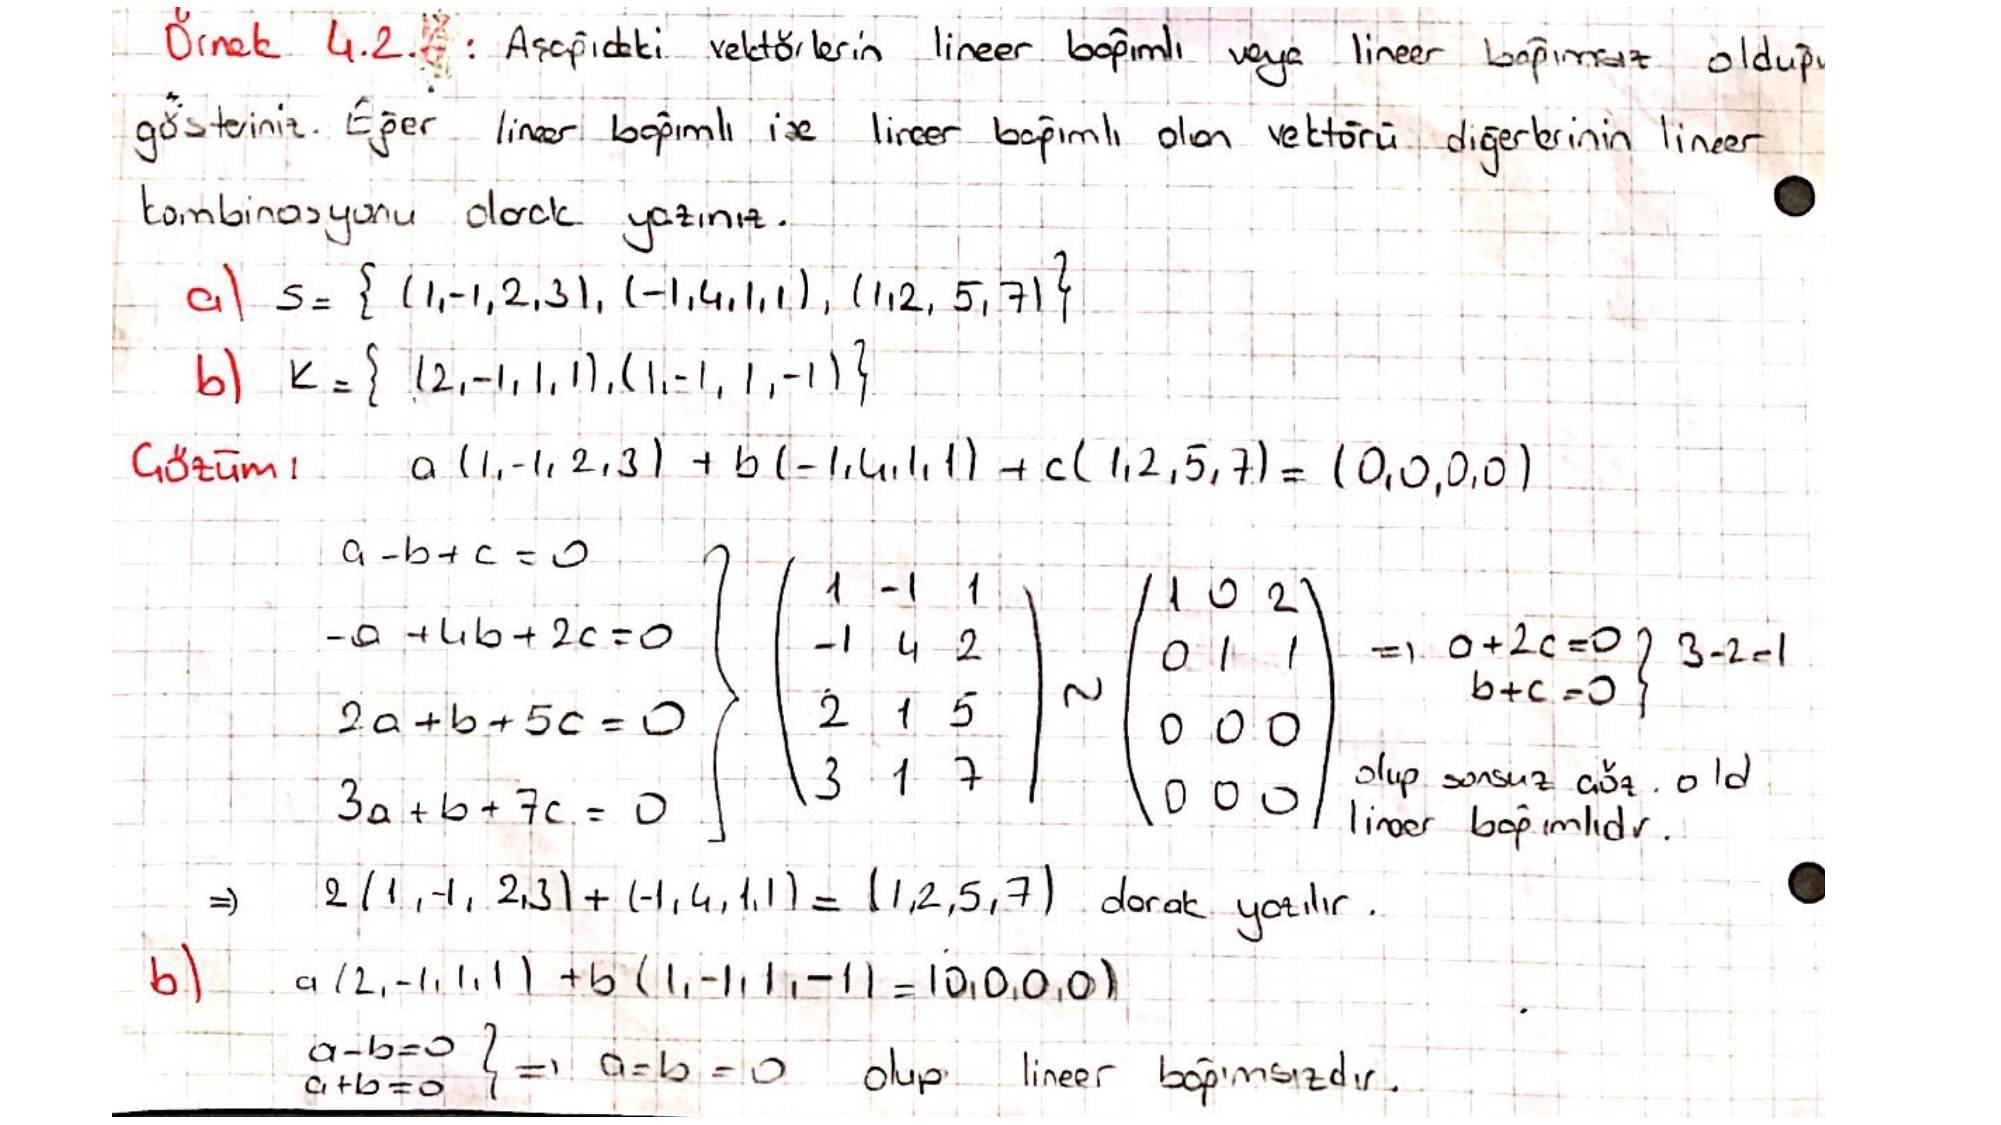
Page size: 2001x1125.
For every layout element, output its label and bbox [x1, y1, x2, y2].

picture [112, 7, 1825, 1117]
